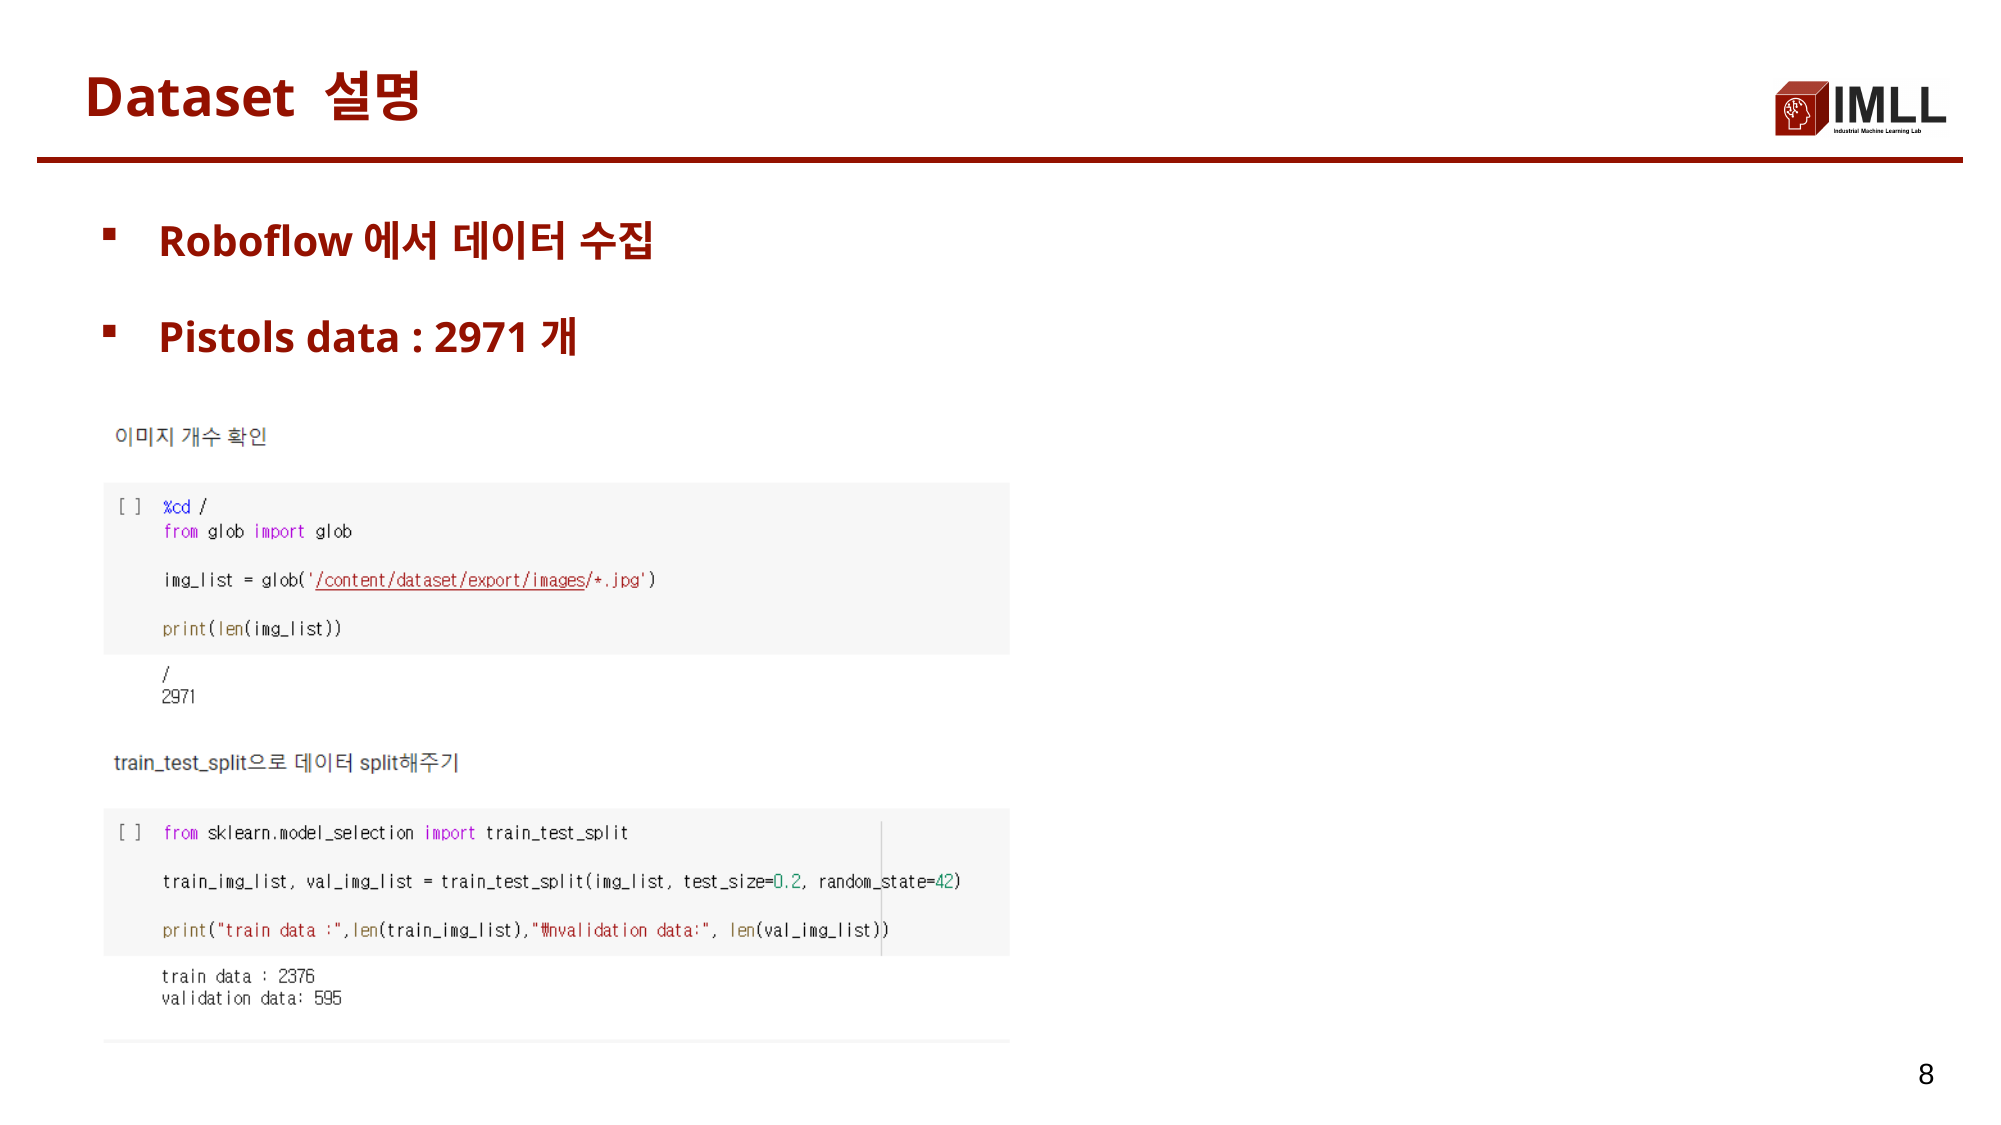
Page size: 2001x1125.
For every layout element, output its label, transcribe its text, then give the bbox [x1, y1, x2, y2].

slide_number 8 [1412, 1042, 1950, 1103]
picture [88, 416, 1010, 1043]
list Roboflow에서 데이터 수집 Pistols data : 2971개 [69, 182, 1950, 1014]
title Dataset 설명 [69, 59, 1950, 138]
